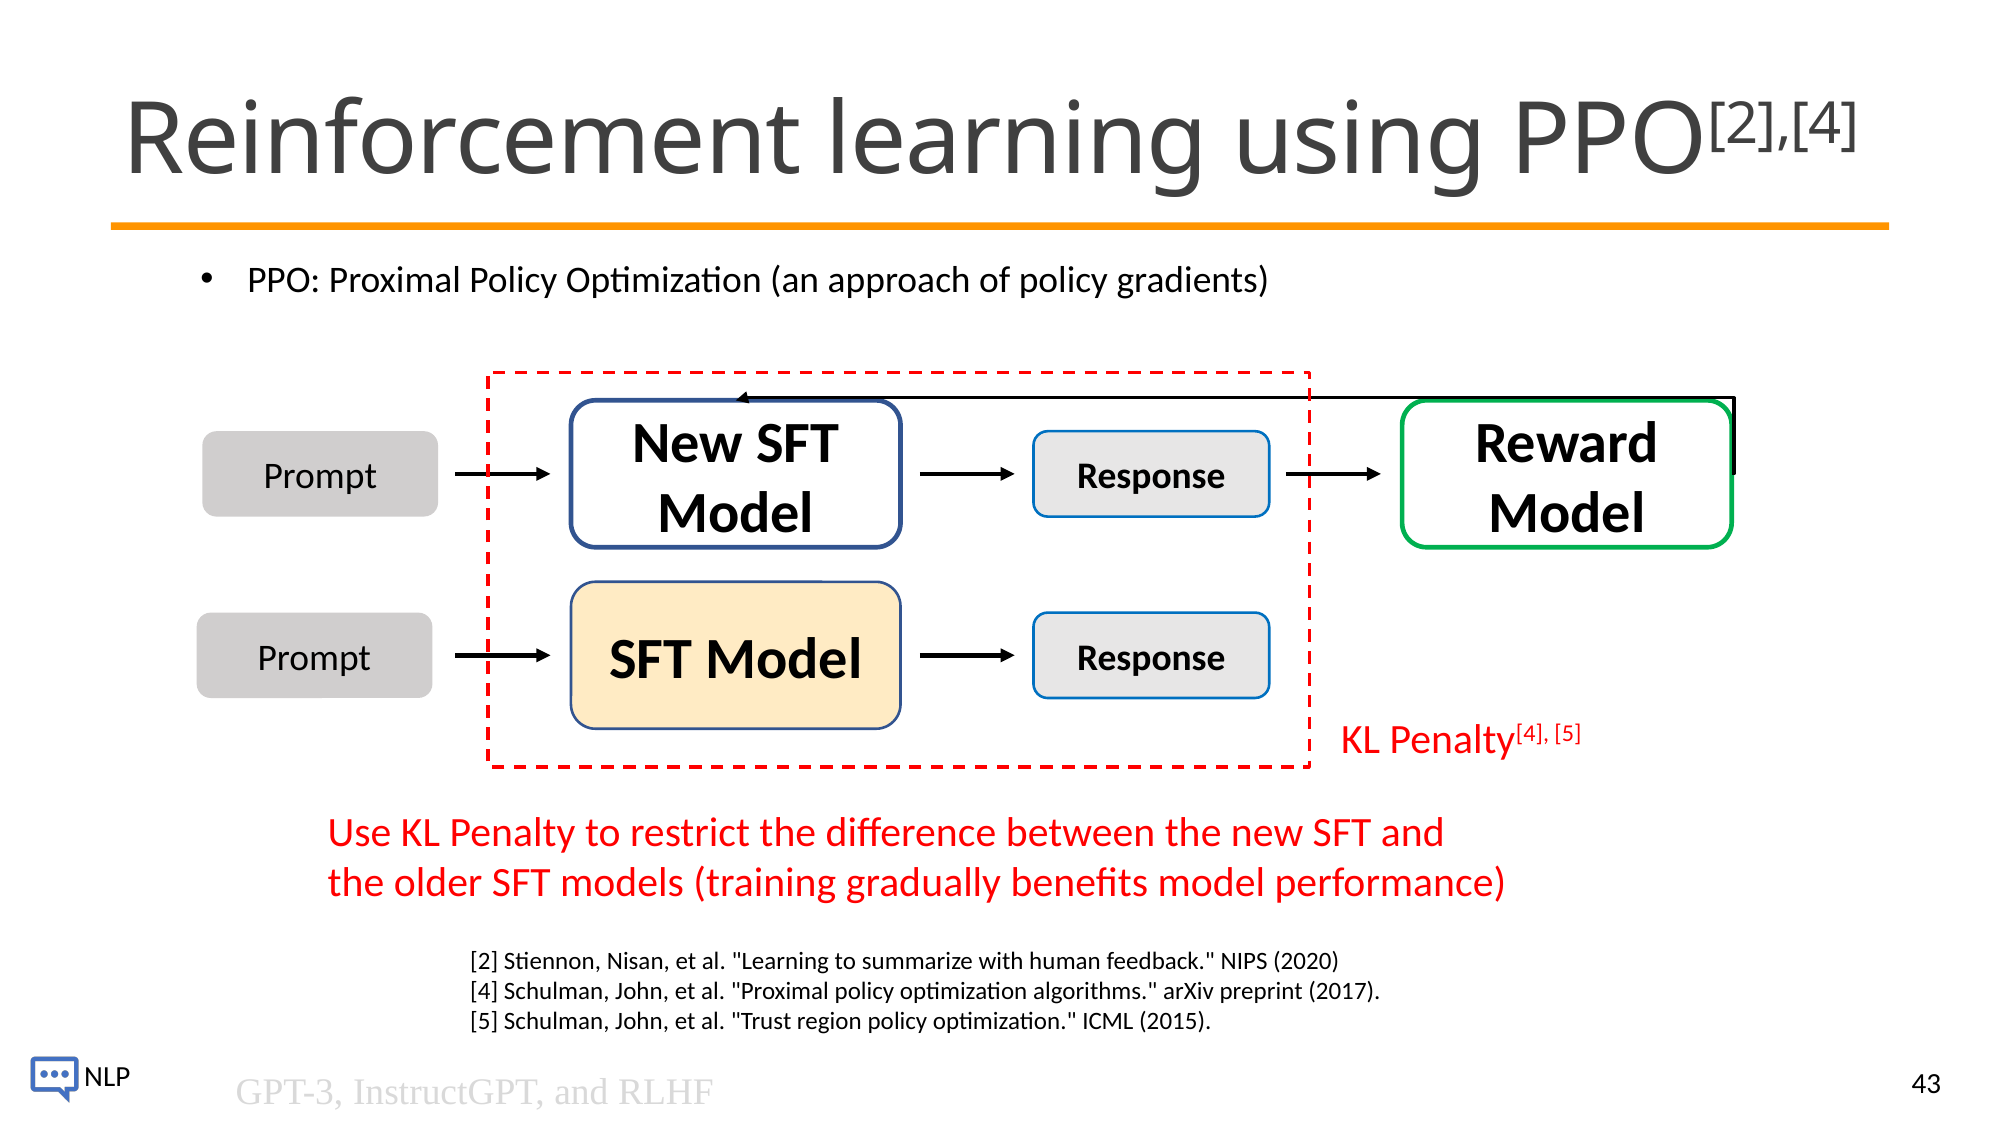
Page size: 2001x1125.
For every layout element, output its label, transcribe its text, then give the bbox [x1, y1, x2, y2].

text_box PPO: Proximal Policy Optimization (an approach of policy gradients) [185, 247, 1310, 308]
slide_number 43 [1740, 1052, 1957, 1113]
text_box Prompt [201, 429, 440, 518]
text_box [487, 371, 1311, 768]
text_box Use KL Penalty to restrict the difference between the new SFT and the older SFT models (training gradually benefits model performance) [312, 797, 1527, 912]
text_box [2] Stiennon, Nisan, et al. "Learning to summarize with human feedback." NIPS (2020) [4] Schulman, John, et al. "Proximal policy optimization algorithms." arXiv preprint (2017). [5] Schulman, John, et al. "Trust region policy optimization." ICML (2015). [455, 937, 1419, 1042]
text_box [735, 399, 1733, 475]
text_box GPT-3, InstructGPT, and RLHF [220, 1059, 1263, 1120]
text_box Reward Model [1400, 482, 1733, 549]
text_box Prompt [195, 611, 434, 700]
title Reinforcement learning using PPO[2],[4] [107, 58, 1899, 228]
picture [23, 1047, 86, 1110]
text_box KL Penalty[4], [5] [1326, 704, 1617, 770]
